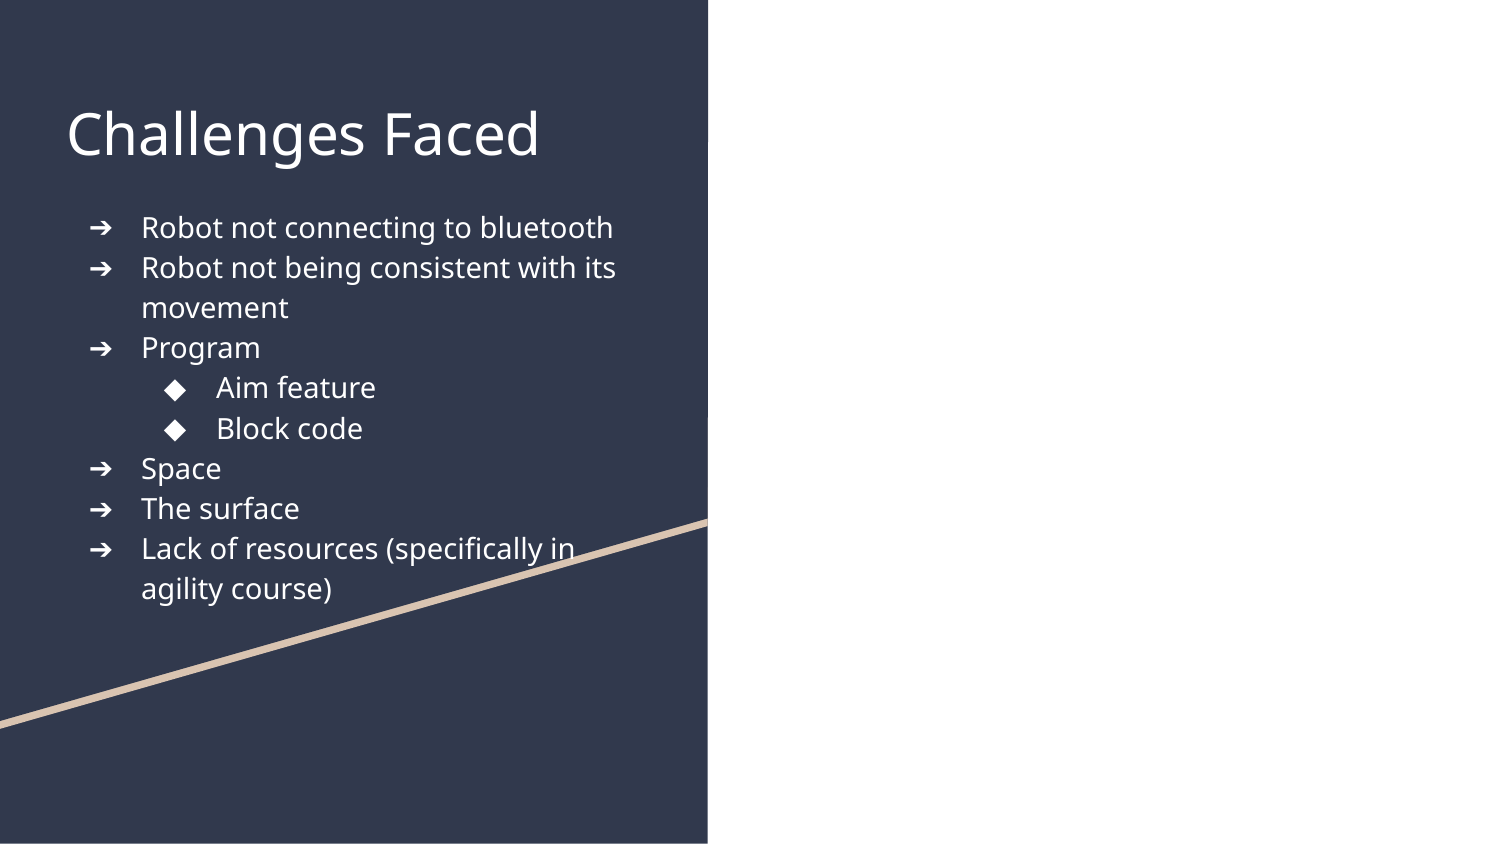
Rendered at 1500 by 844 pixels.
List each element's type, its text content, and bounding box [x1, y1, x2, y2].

title Challenges Faced [51, 82, 660, 189]
list Robot not connecting to bluetooth Robot not being consistent with its movement Program Aim feature Block code Space The surface Lack of resources (specifically in agility course) [51, 189, 681, 836]
